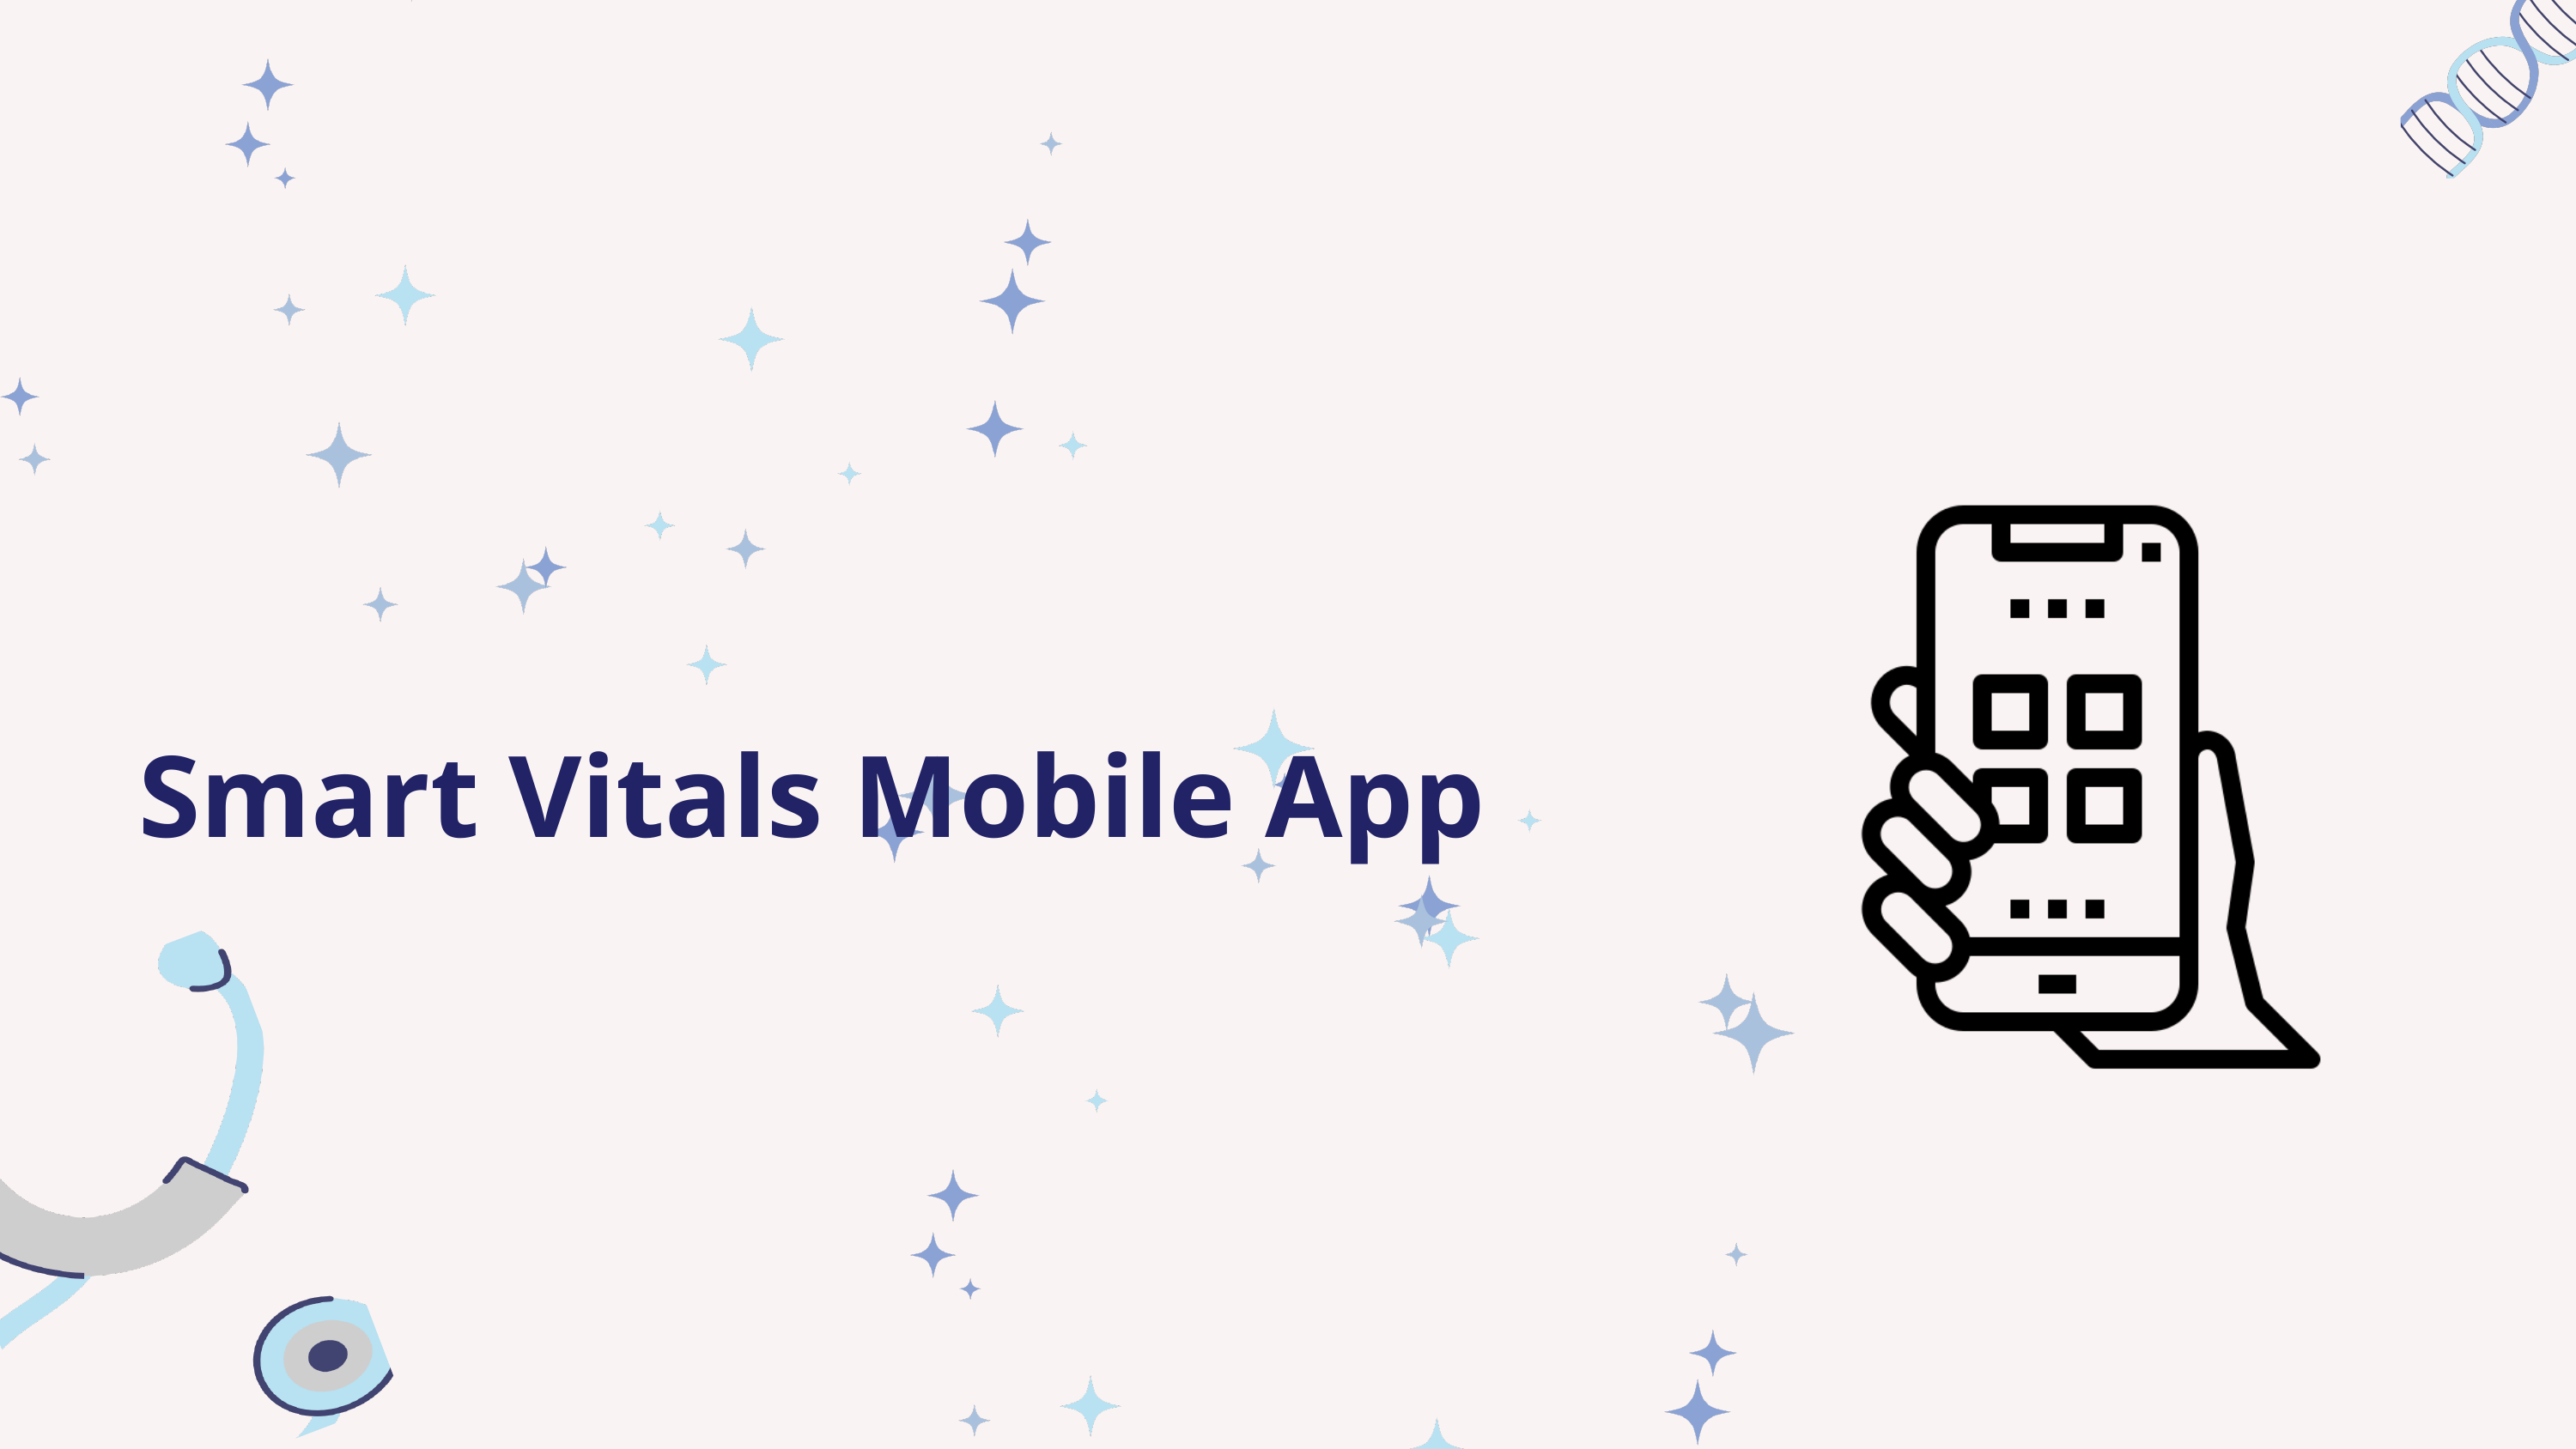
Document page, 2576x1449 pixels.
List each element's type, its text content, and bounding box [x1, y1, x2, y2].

text_box [0, 923, 403, 1449]
text_box [1795, 487, 2396, 1088]
text_box [0, 0, 1110, 622]
text_box [2396, 0, 2576, 180]
text_box [685, 644, 1795, 1449]
text_box Smart Vitals Mobile App [0, 702, 1702, 860]
